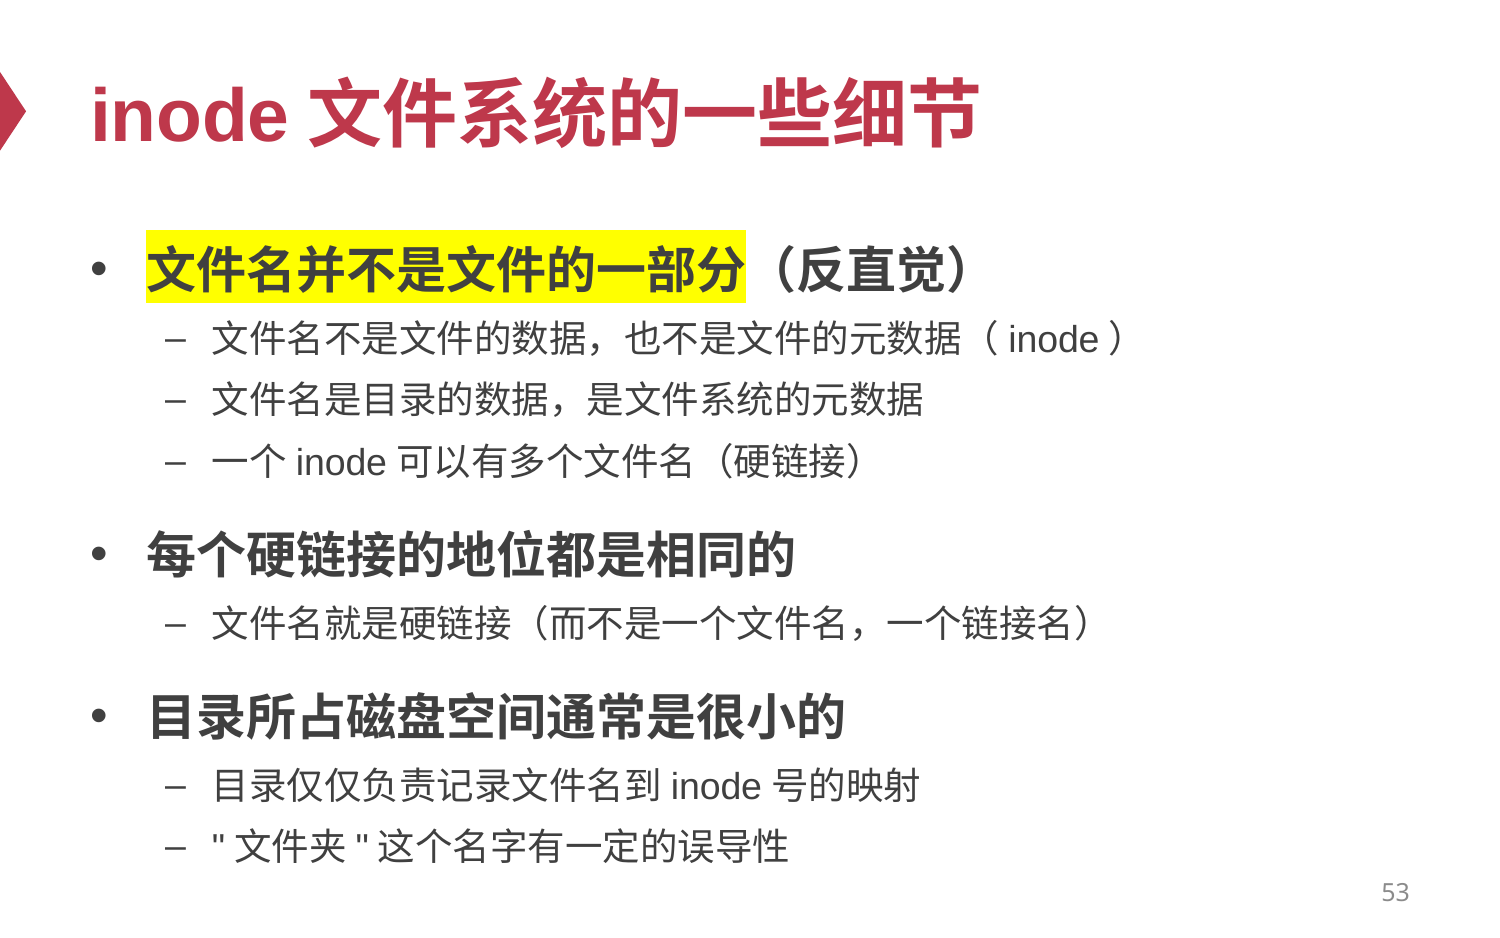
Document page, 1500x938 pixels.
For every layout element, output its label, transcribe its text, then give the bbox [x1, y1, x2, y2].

title inode文件系统的一些细节 [75, 37, 1425, 186]
slide_number 53 [1074, 868, 1425, 919]
list 文件名并不是文件的一部分（反直觉） 文件名不是文件的数据，也不是文件的元数据（inode） 文件名是目录的数据，是文件系统的元数据 一个inode可以有多个文件名（硬链接） 每个硬链接的地位都是相同的 文件名就是硬链接（而不是一个文件名，一个链接名） 目录所占磁盘空间通常是很小的 目录仅仅负责记录文件名到inode号的映射 "文件夹"这个名字有一定的误导性 [75, 218, 1425, 894]
